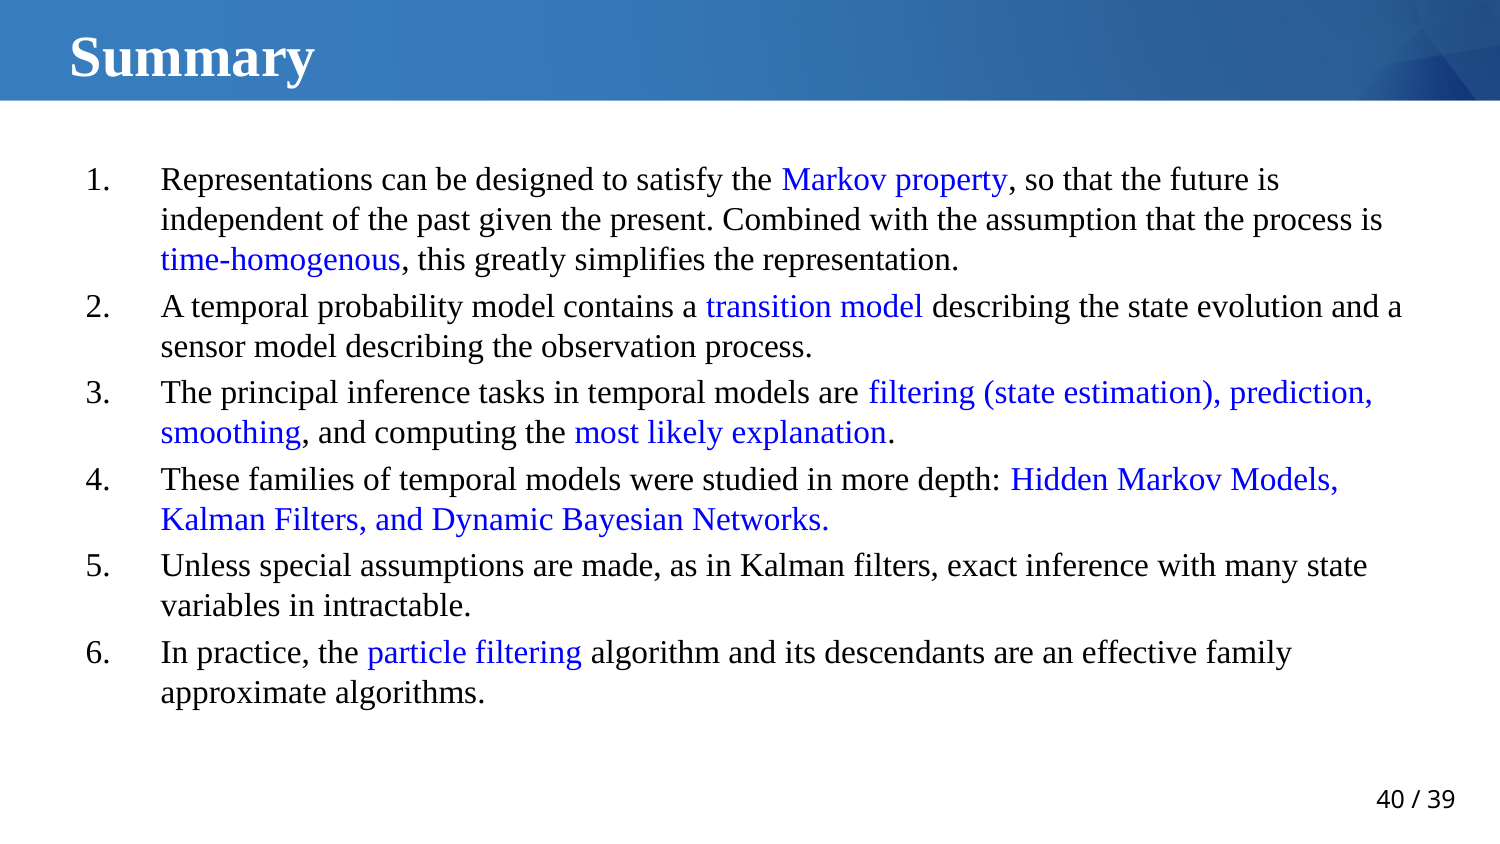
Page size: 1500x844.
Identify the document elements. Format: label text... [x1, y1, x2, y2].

title Summary [55, 10, 1378, 95]
list Representations can be designed to satisfy the Markov property, so that the future is independent of the past given the present. Combined with the assumption that the process is time-homogenous, this greatly simplifies the representation. A temporal probability model contains a transition model describing the state evolution and a sensor model describing the observation process. The principal inference tasks in temporal models are filtering (state estimation), prediction, smoothing, and computing the most likely explanation. These families of temporal models were studied in more depth: Hidden Markov Models, Kalman Filters, and Dynamic Bayesian Networks. Unless special assumptions are made, as in Kalman filters, exact inference with many state variables in intractable. In practice, the particle filtering algorithm and its descendants are an effective family approximate algorithms. [70, 150, 1430, 753]
picture [0, 0, 1500, 103]
